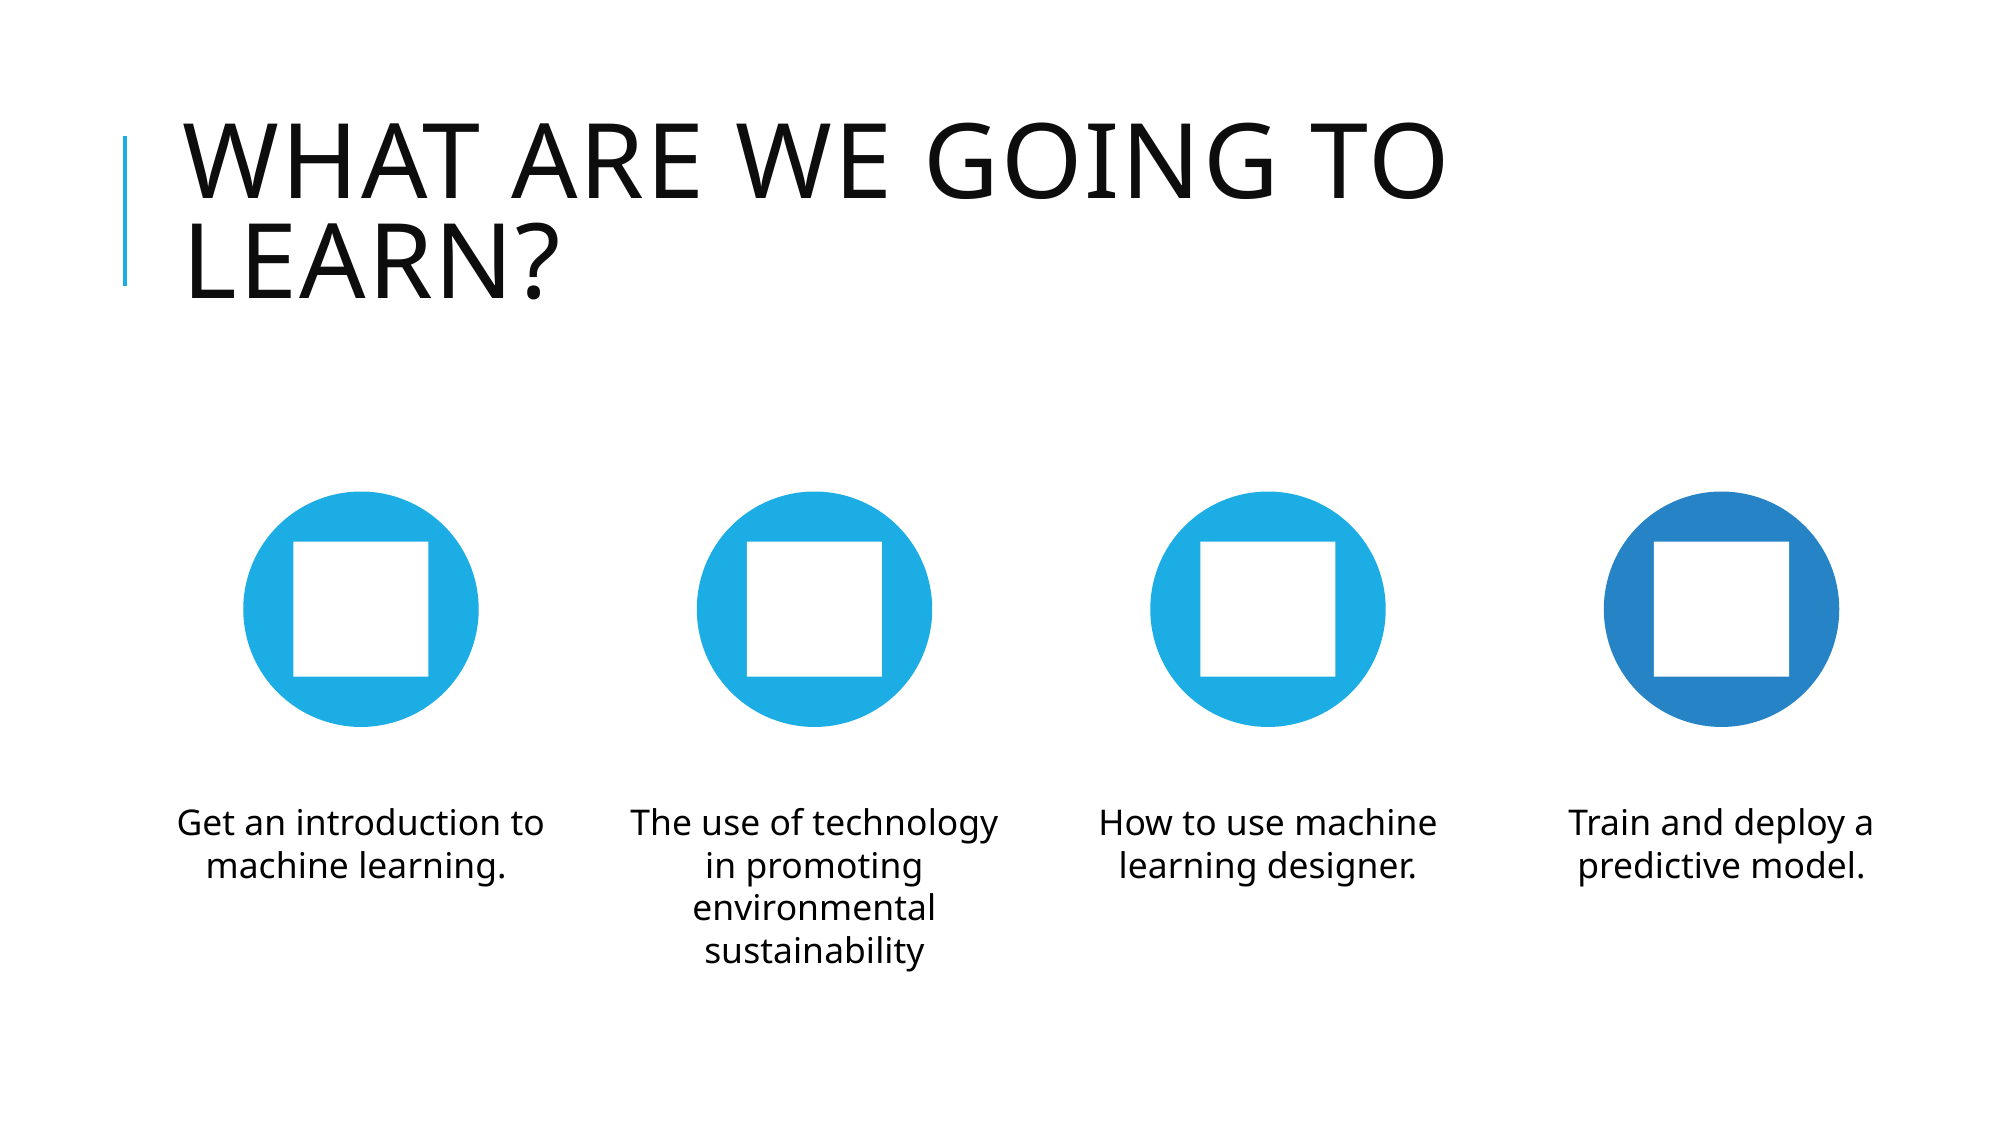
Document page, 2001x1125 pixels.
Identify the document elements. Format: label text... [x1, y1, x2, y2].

title What are we going to learn? [168, 96, 1763, 342]
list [167, 374, 1915, 1036]
